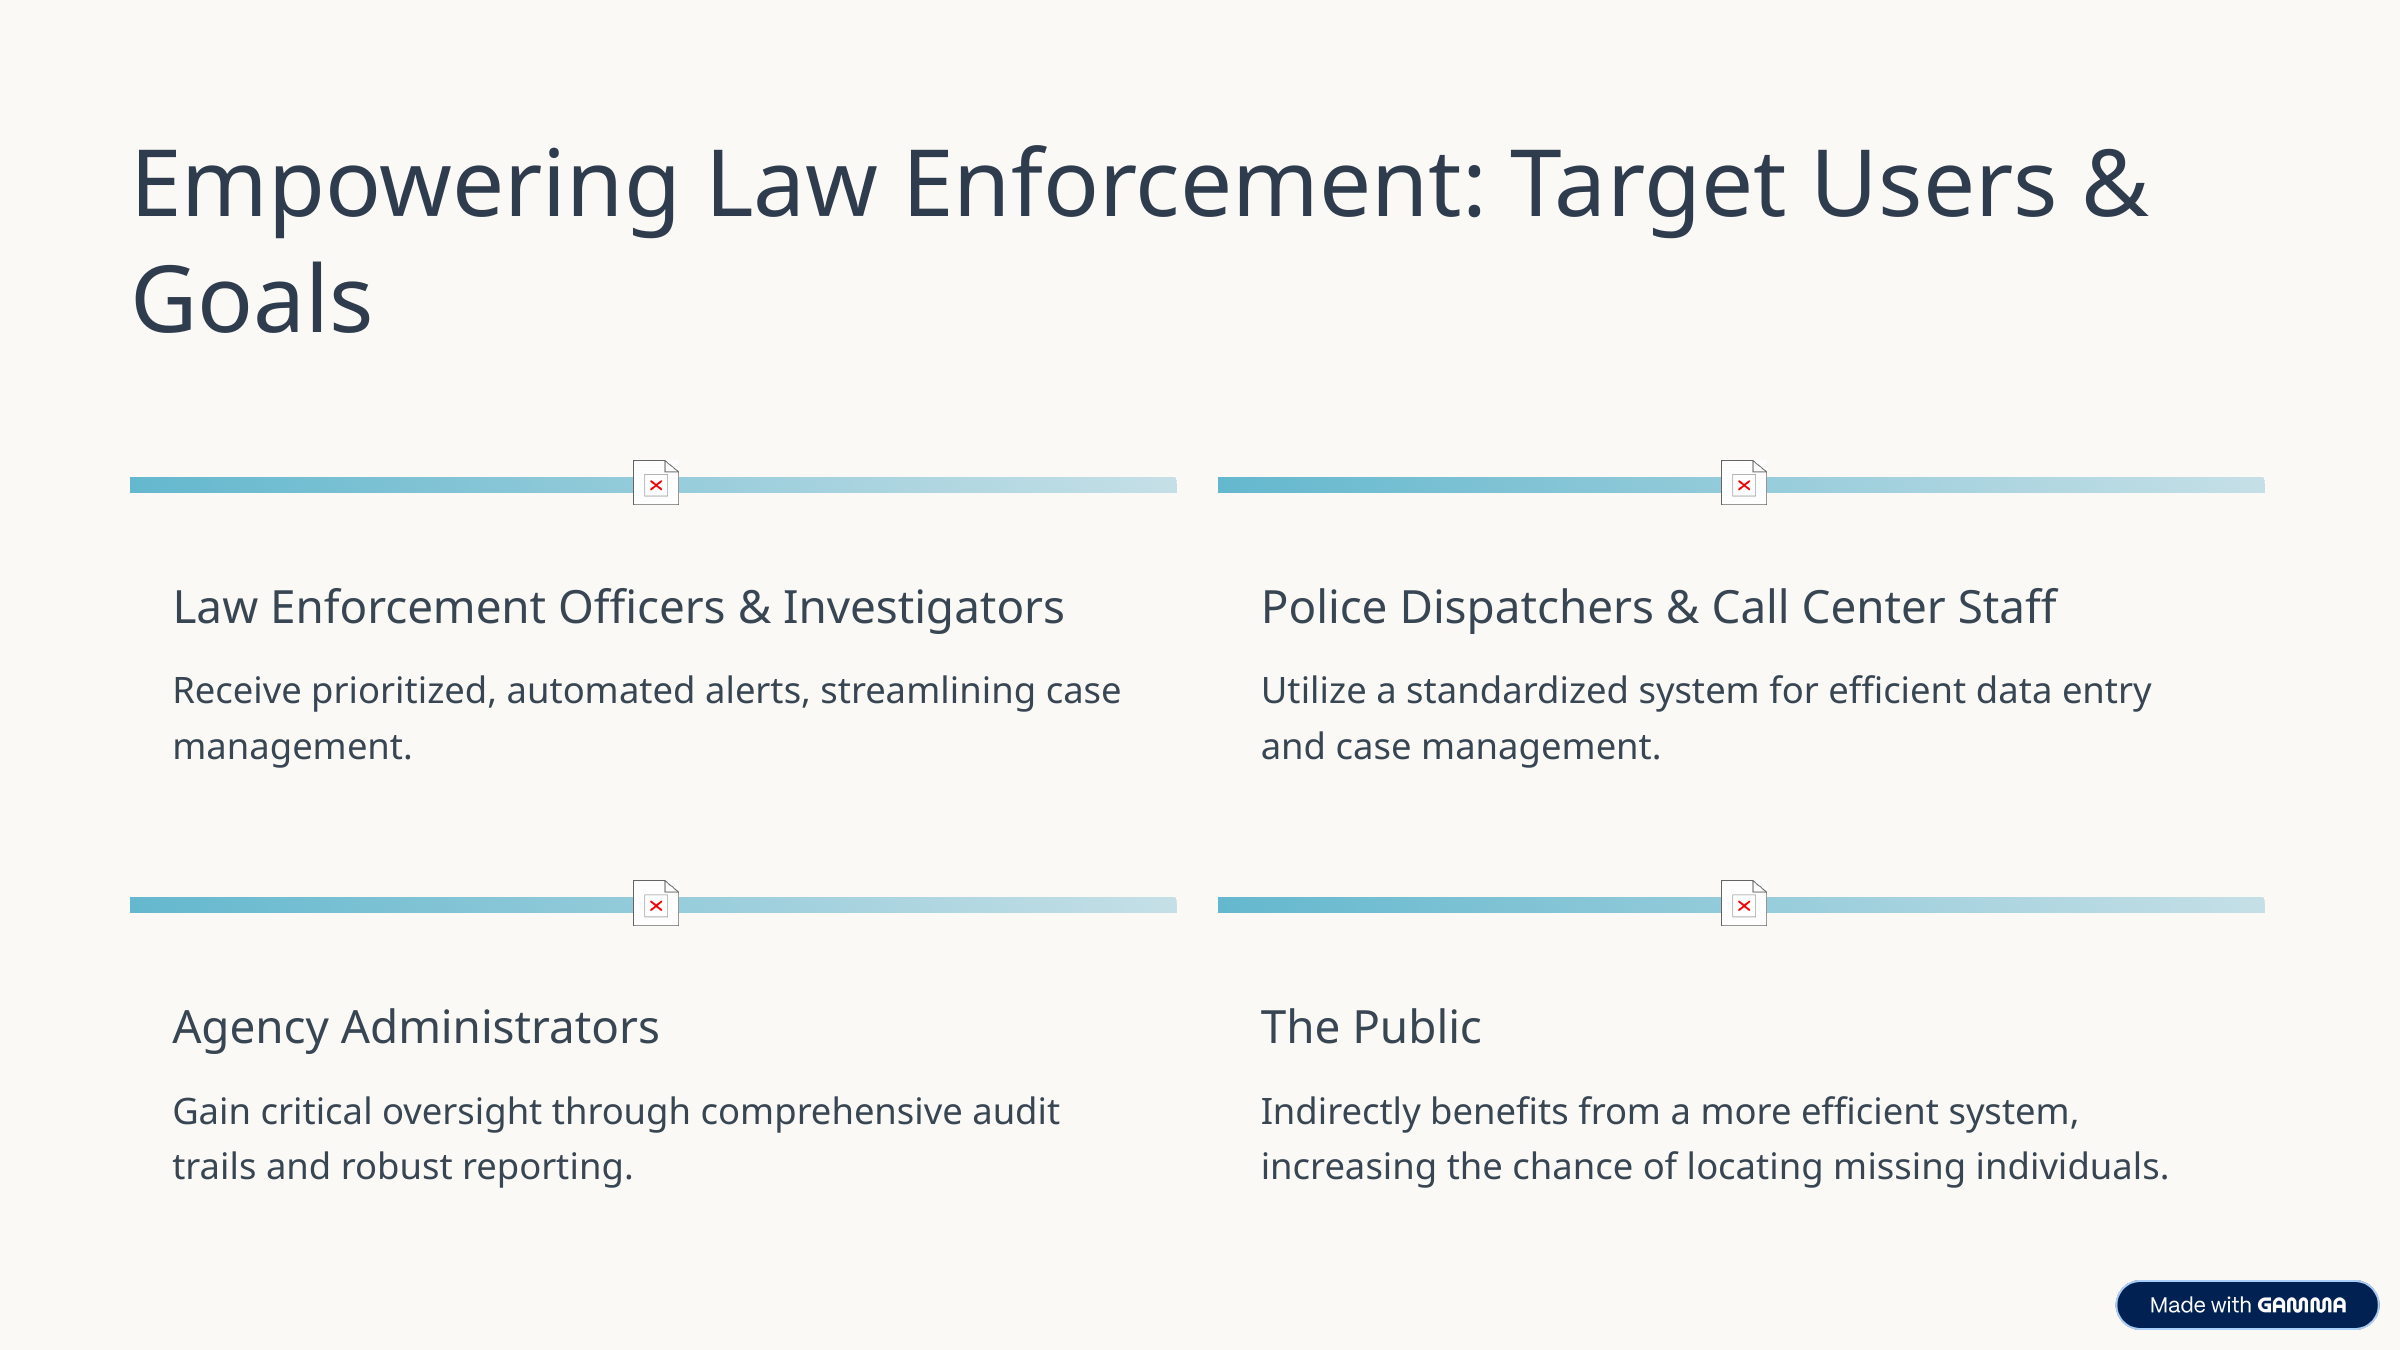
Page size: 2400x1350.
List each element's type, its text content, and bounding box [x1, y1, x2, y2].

picture [130, 846, 1182, 959]
text_box Law Enforcement Officers & Investigators [172, 575, 1052, 634]
picture [1218, 846, 2270, 959]
text_box [130, 918, 1182, 1231]
picture [2106, 1271, 2389, 1339]
picture [130, 426, 1182, 539]
picture [1218, 426, 2270, 539]
text_box [1218, 498, 2270, 810]
text_box Indirectly benefits from a more efficient system, increasing the chance of locating missing individuals. [1260, 1076, 2228, 1188]
text_box The Public [1260, 995, 1726, 1054]
text_box Receive prioritized, automated alerts, streamlining case management. [172, 655, 1140, 768]
text_box [1218, 918, 2270, 1231]
text_box Police Dispatchers & Call Center Staff [1260, 575, 2059, 634]
text_box Utilize a standardized system for efficient data entry and case management. [1260, 655, 2228, 768]
text_box [130, 498, 1182, 810]
text_box Agency Administrators [172, 995, 658, 1054]
text_box Gain critical oversight through comprehensive audit trails and robust reporting. [172, 1076, 1140, 1188]
text_box Empowering Law Enforcement: Target Users & Goals [130, 119, 2270, 353]
